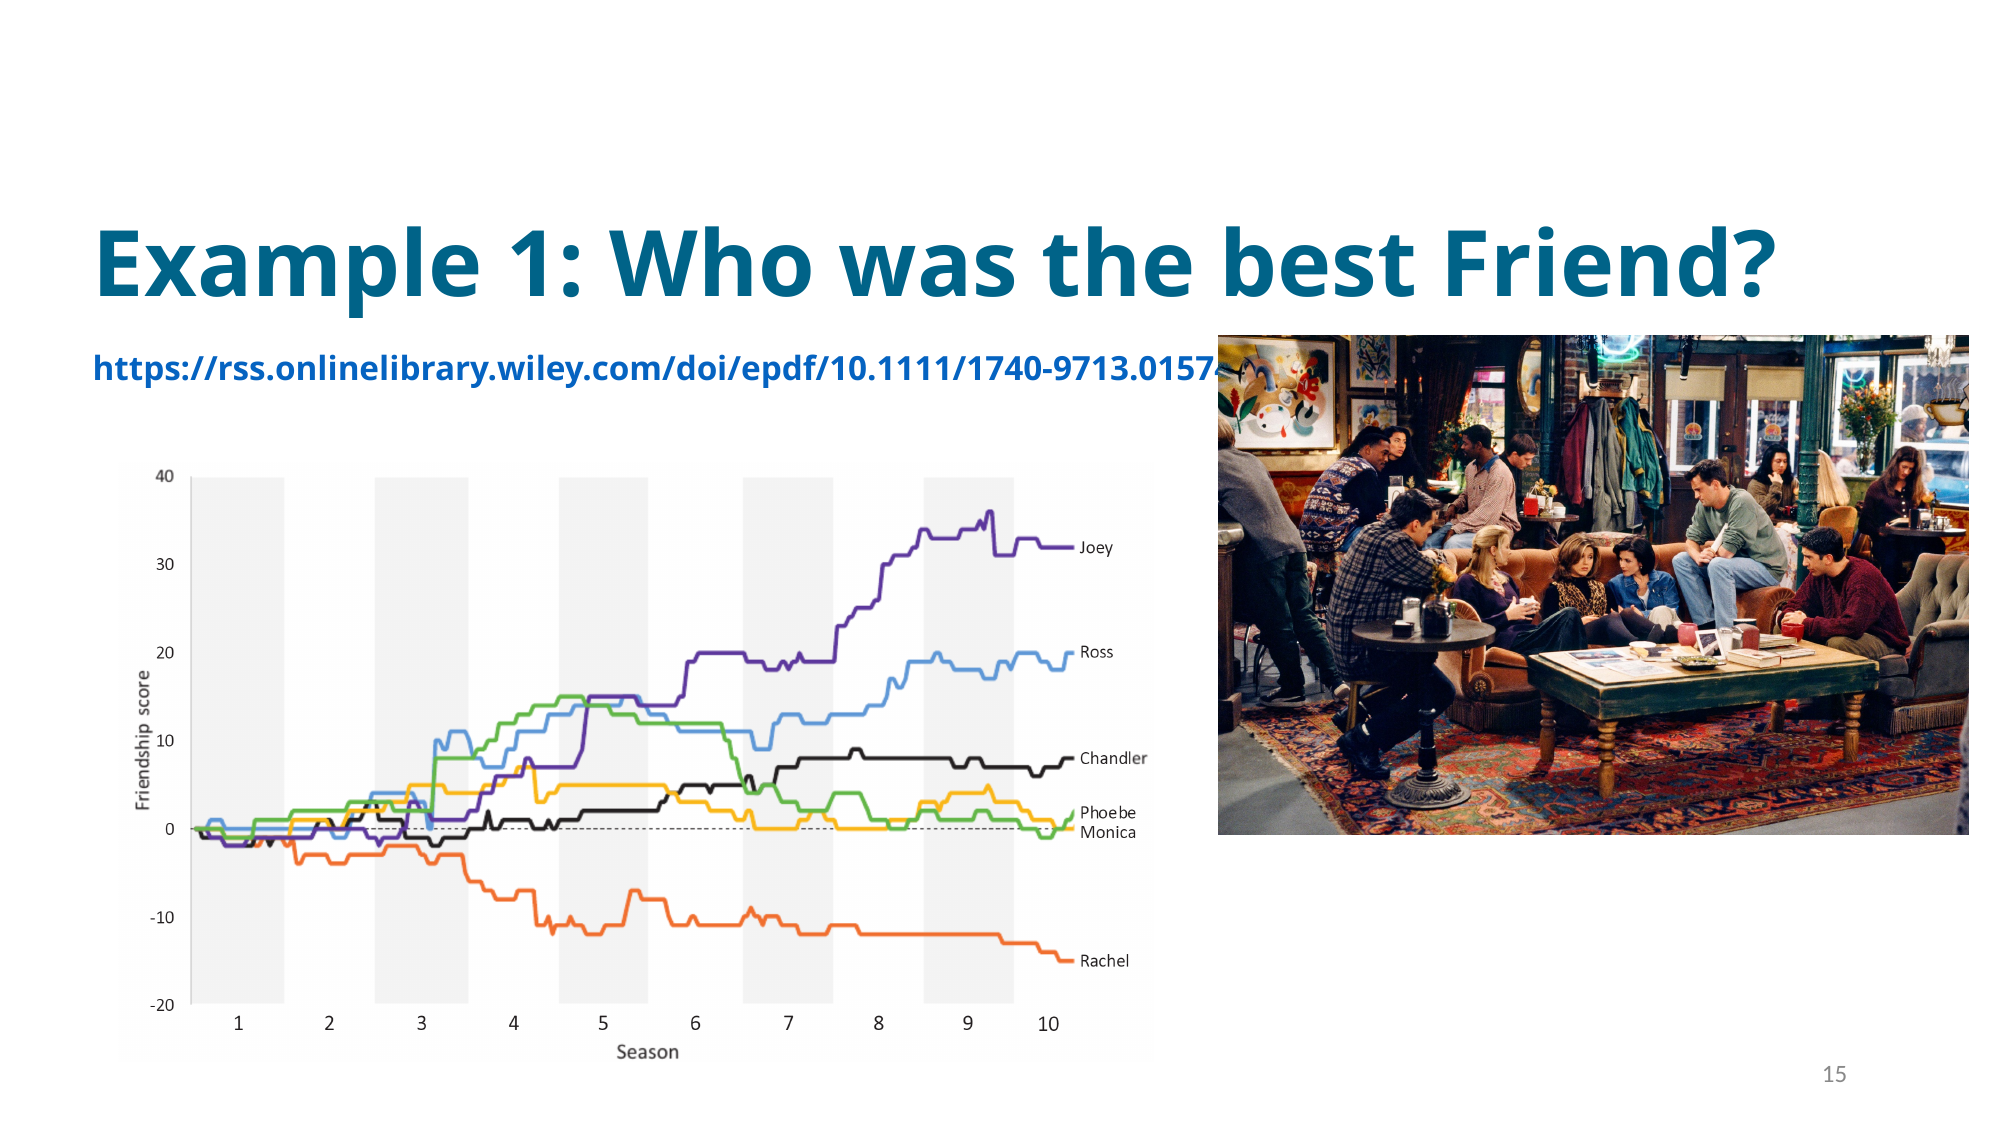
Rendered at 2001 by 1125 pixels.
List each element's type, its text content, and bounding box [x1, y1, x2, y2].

title Example 1: Who was the best Friend? [77, 105, 1803, 300]
text_box https://rss.onlinelibrary.wiley.com/doi/epdf/10.1111/1740-9713.01574 [77, 300, 1803, 518]
picture [1218, 334, 1969, 835]
picture [118, 462, 1155, 1062]
slide_number 15 [1412, 1042, 1863, 1103]
